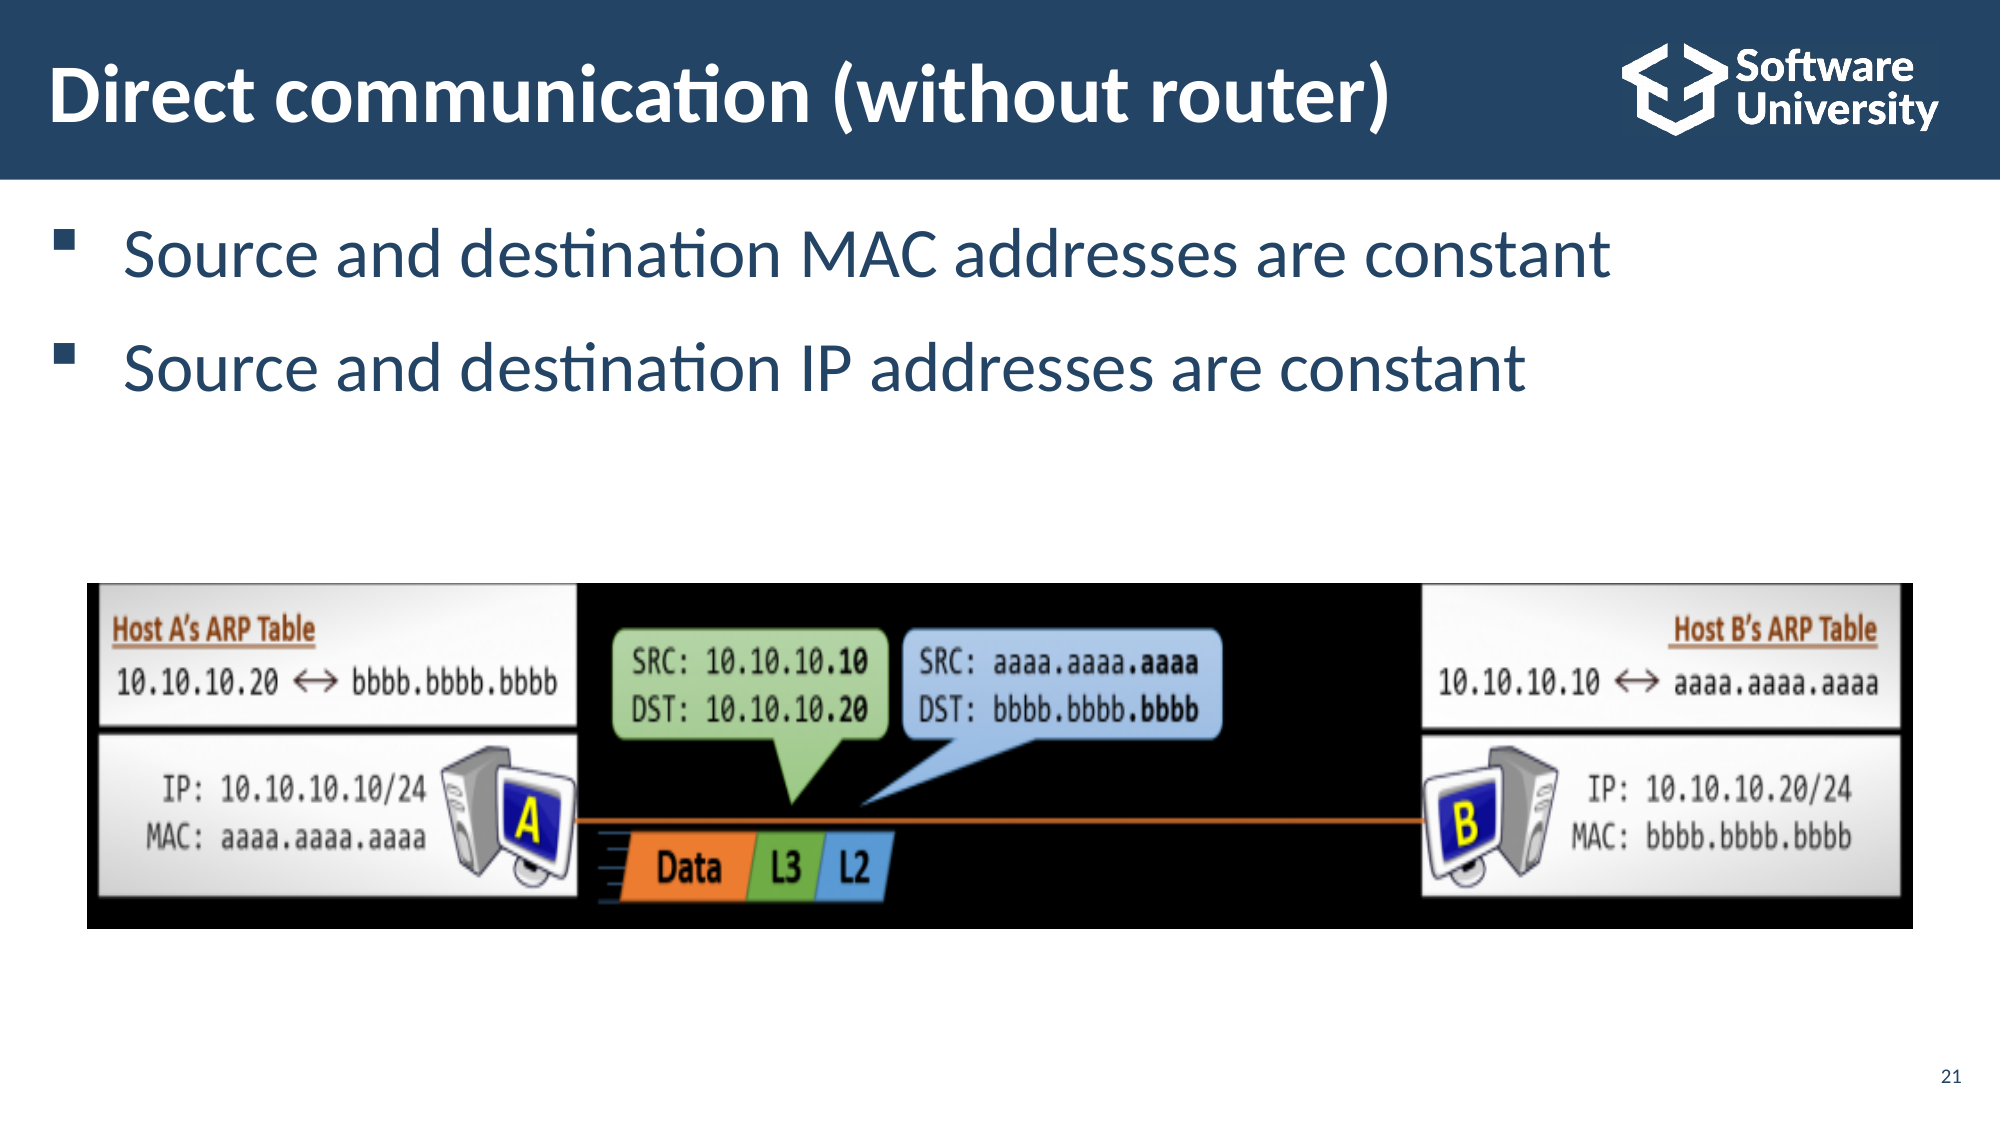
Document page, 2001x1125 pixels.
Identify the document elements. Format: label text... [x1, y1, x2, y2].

list Source and destination MAC addresses are constant Source and destination IP addresses are constant [31, 196, 1970, 1050]
picture [87, 583, 1913, 930]
slide_number 21 [1897, 1049, 1968, 1101]
title Direct communication (without router) [31, 16, 1591, 162]
picture [1622, 43, 1939, 136]
